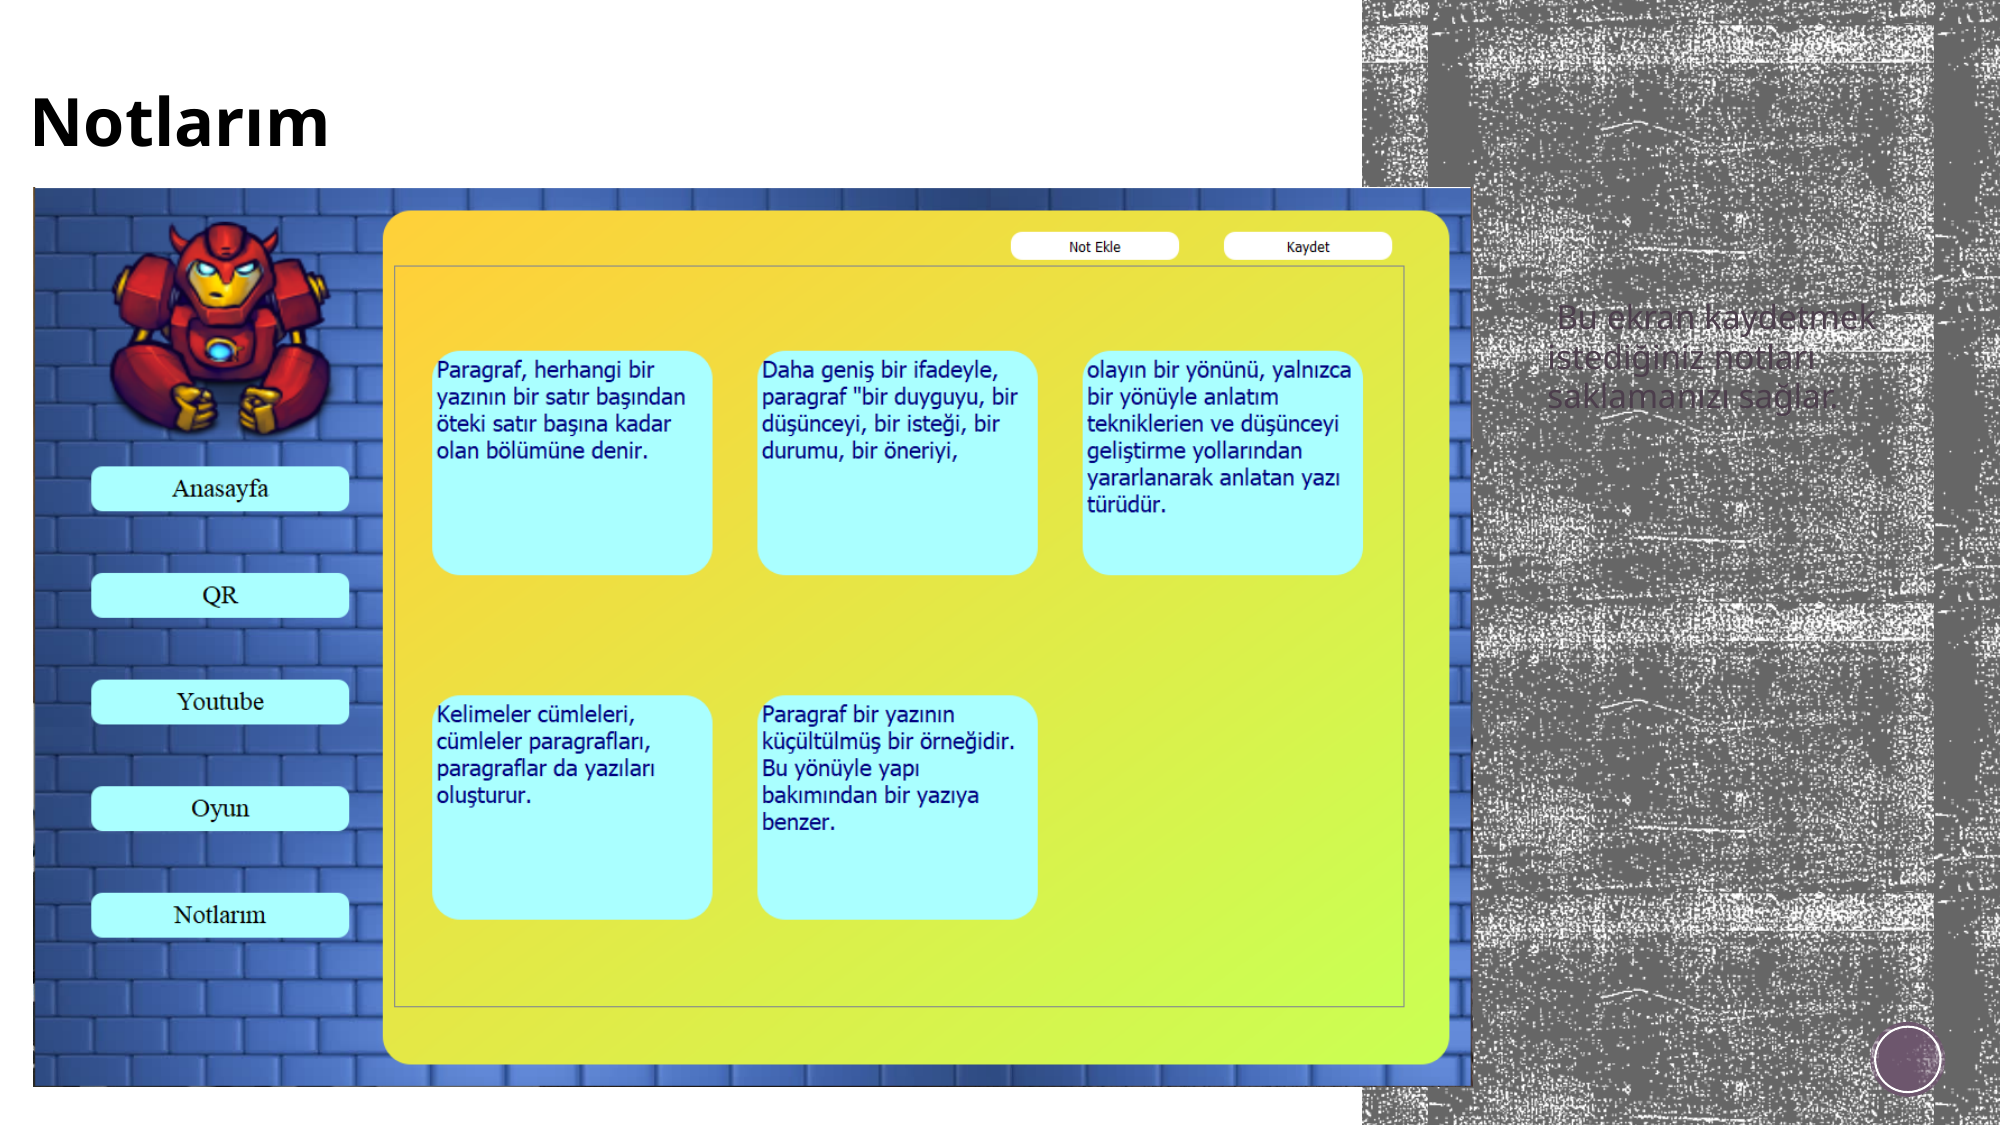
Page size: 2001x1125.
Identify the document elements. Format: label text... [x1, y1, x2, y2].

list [37, 190, 1471, 1085]
title Notlarım [14, 64, 571, 169]
list Bu ekran kaydetmek istediğiniz notları saklamanızı sağlar. [1532, 288, 1967, 946]
